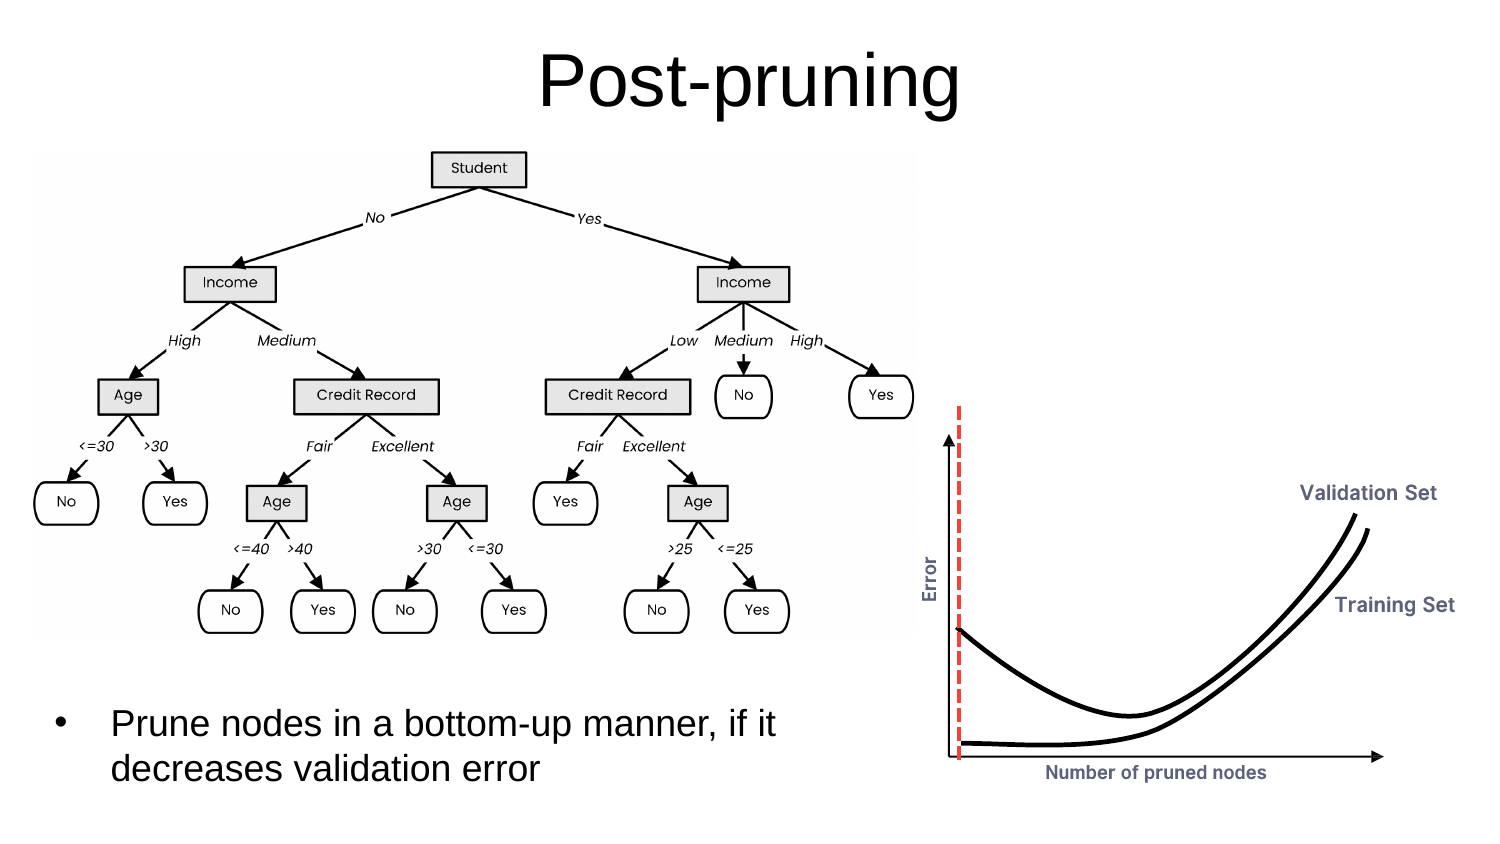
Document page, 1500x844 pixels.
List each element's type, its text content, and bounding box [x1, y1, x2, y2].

text_box [1334, 590, 1465, 620]
text_box [960, 513, 1356, 694]
picture [31, 148, 917, 637]
text_box Post-pruning [29, 16, 1472, 133]
text_box [1045, 759, 1277, 786]
text_box [920, 547, 943, 602]
text_box Prune nodes in a bottom-up manner, if it decreases validation error [39, 683, 797, 800]
text_box [942, 433, 956, 757]
text_box [1299, 478, 1447, 508]
text_box [960, 750, 1384, 763]
text_box [961, 528, 1368, 746]
